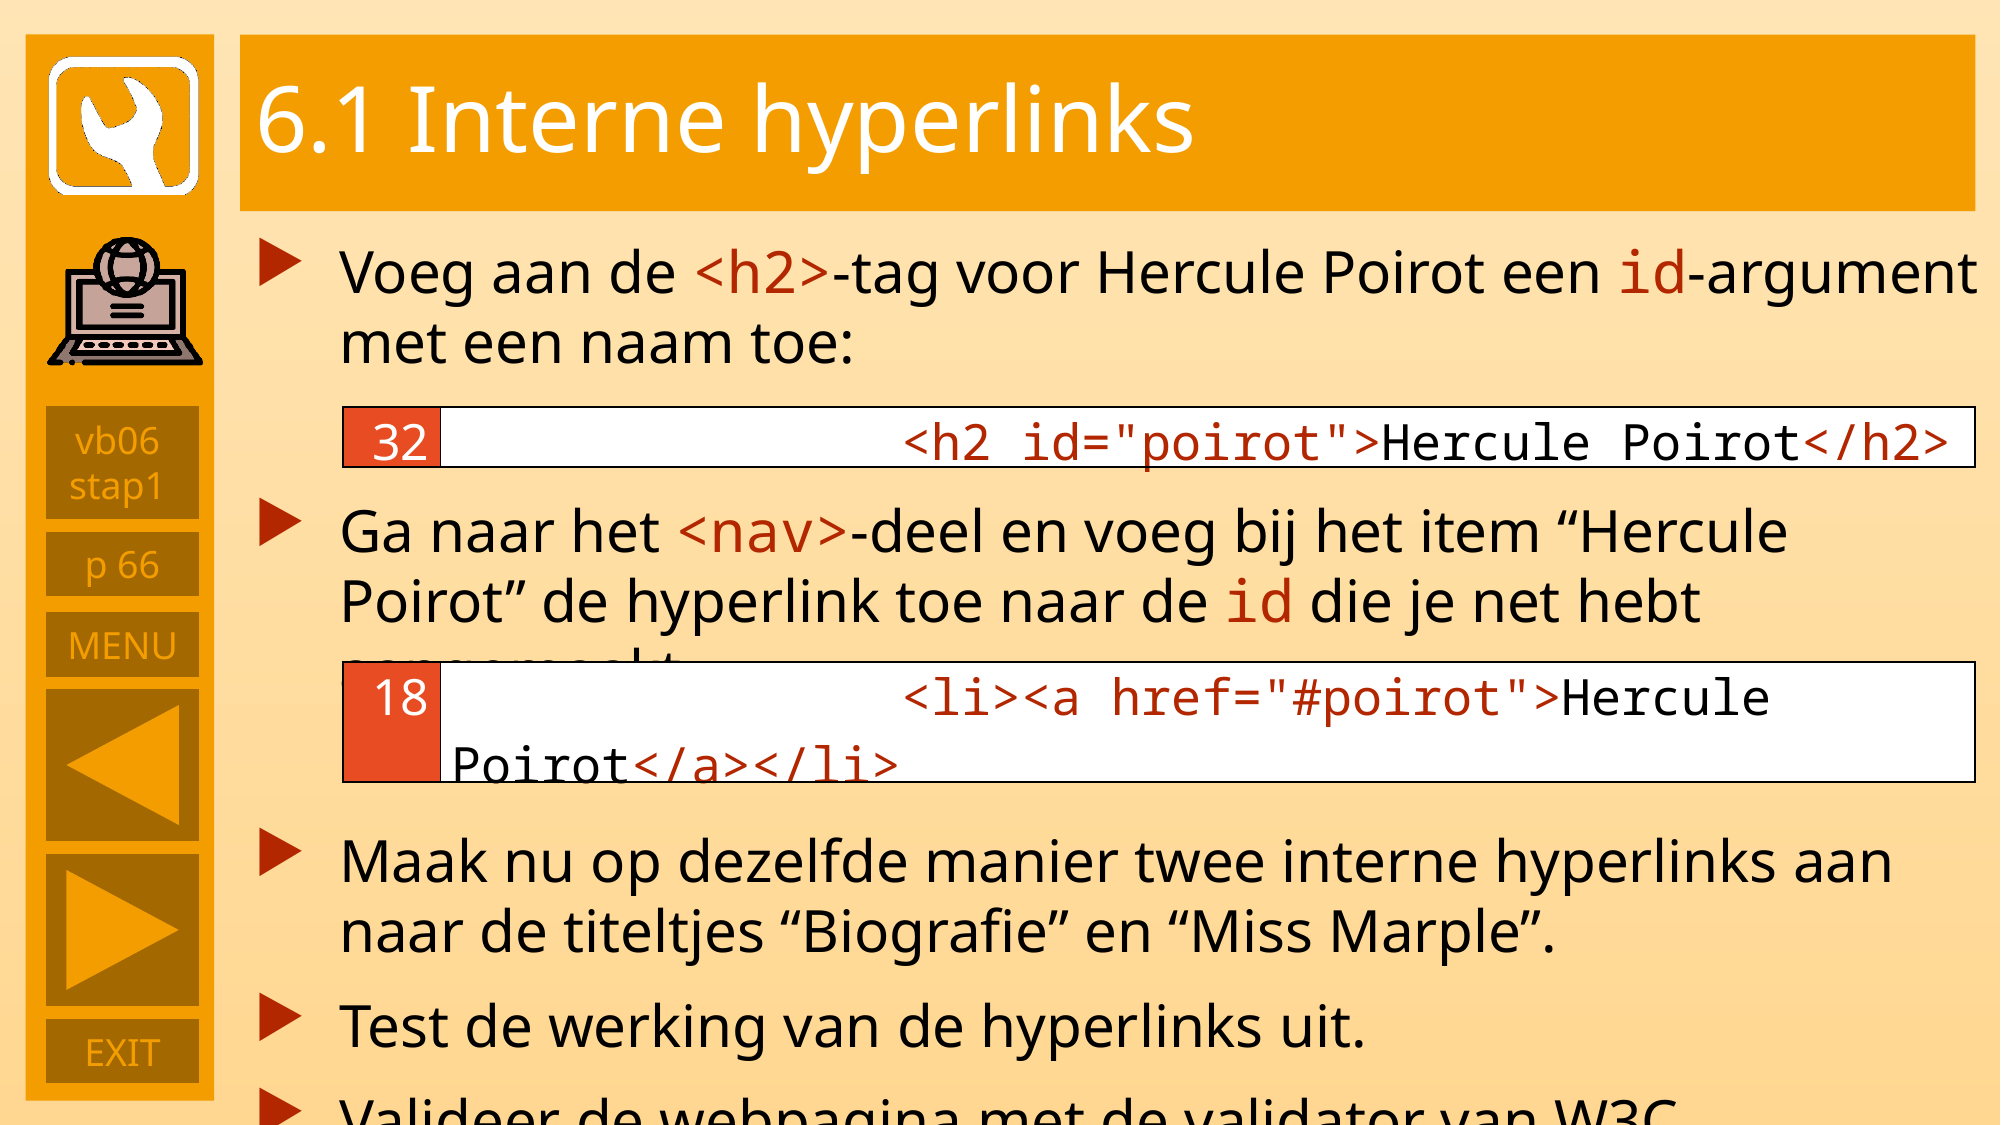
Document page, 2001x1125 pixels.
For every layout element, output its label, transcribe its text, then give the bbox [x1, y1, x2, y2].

table_header 32 [344, 408, 440, 466]
text_box [46, 854, 199, 1006]
text_box [65, 868, 181, 992]
title 6.1 Interne hyperlinks [240, 34, 1976, 212]
table_header <h2 id="poirot">Hercule Poirot</h2> [441, 408, 1974, 466]
text_box [46, 689, 199, 841]
text_box [25, 33, 215, 1102]
text_box [0, 193, 25, 199]
table_header <li><a href="#poirot">Hercule Poirot</a></li> [441, 663, 1974, 781]
text_box [215, 172, 240, 176]
picture [47, 55, 199, 195]
text_box vb06 stap1 [46, 406, 199, 519]
picture [47, 229, 203, 373]
text_box [1976, 193, 2000, 199]
text_box [215, 193, 240, 199]
text_box [215, 766, 240, 773]
text_box [64, 703, 180, 827]
text_box MENU [46, 612, 199, 677]
text_box [1976, 172, 2000, 176]
text_box p 66 [46, 532, 199, 596]
text_box [0, 172, 25, 176]
text_box Voeg aan de <h2>-tag voor Hercule Poirot een id-argument met een naam toe: Ga naar het <nav>-deel en voeg bij het item “Hercule Poirot” de hyperlink toe naar de id die je net hebt aangemaakt. Maak nu op dezelfde manier twee interne hyperlinks aan naar de titeltjes “Biografie” en “Miss Marple”. Test de werking van de hyperlinks uit. Valideer de webpagina met de validator van W3C. [240, 227, 2000, 1125]
text_box [0, 352, 25, 360]
text_box [215, 352, 240, 360]
table_header 18 [344, 663, 440, 781]
text_box [0, 766, 25, 773]
text_box EXIT [46, 1019, 199, 1083]
